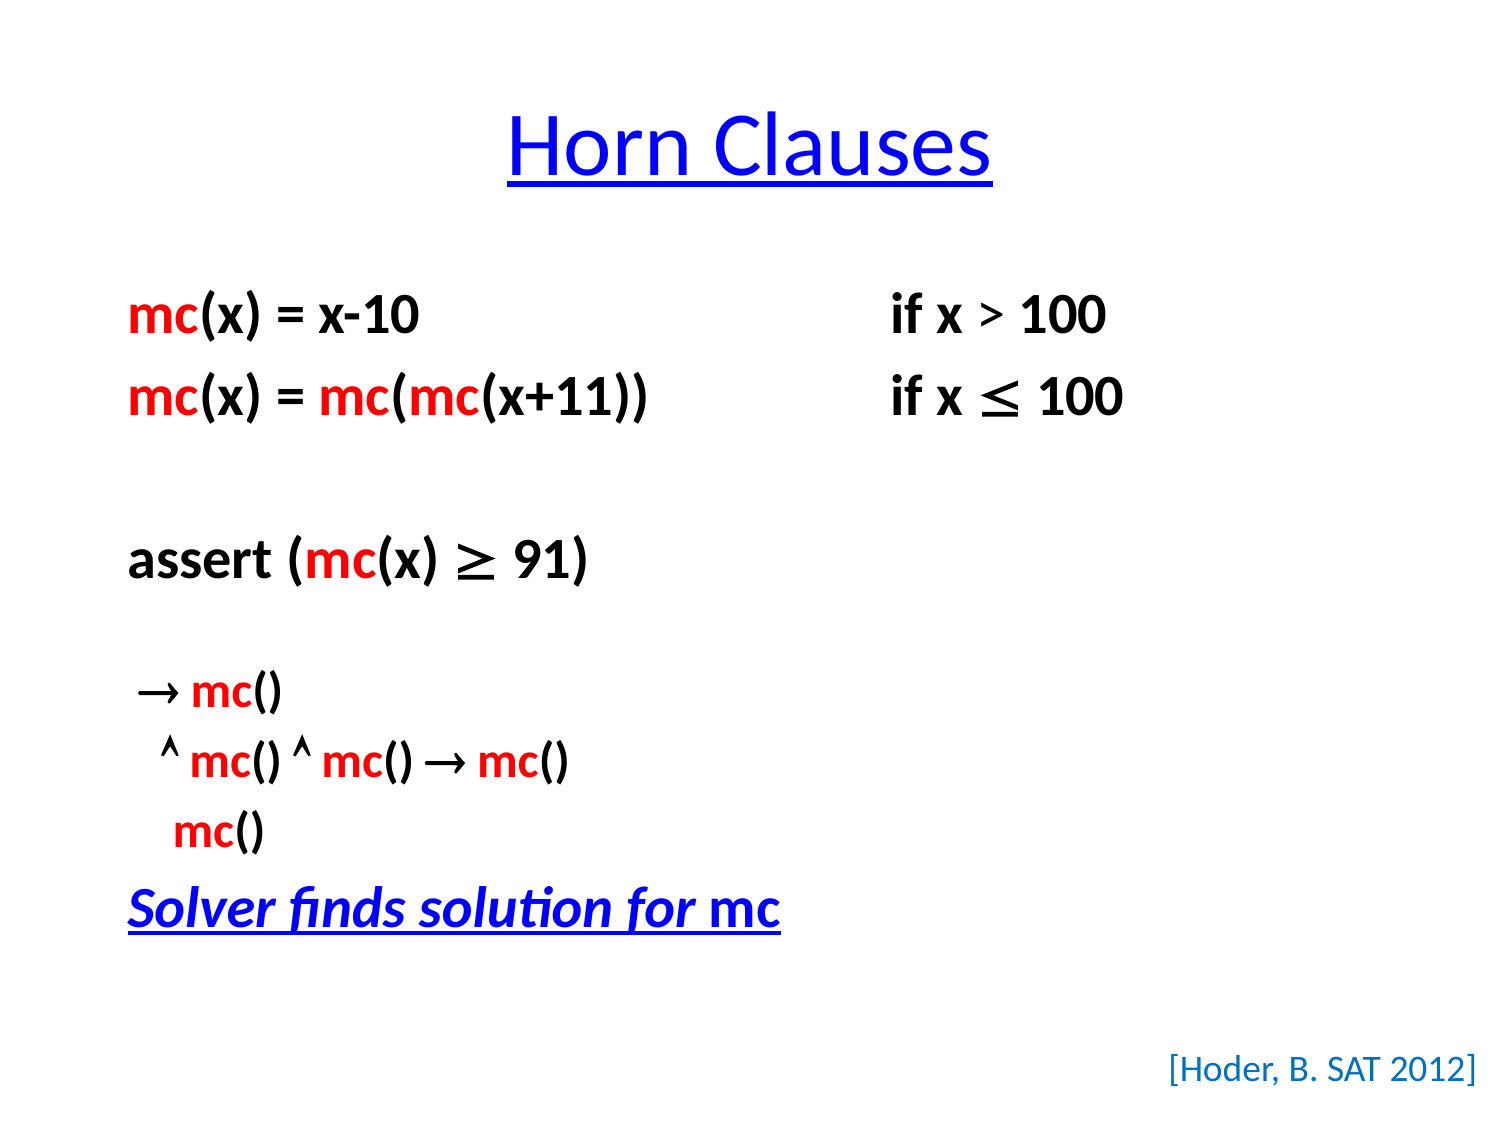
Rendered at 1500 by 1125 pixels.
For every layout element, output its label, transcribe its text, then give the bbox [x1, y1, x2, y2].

title Horn Clauses [75, 45, 1425, 233]
text_box [Hoder, B. SAT 2012] [1153, 1036, 1493, 1097]
list mc(x) = x-10 if x > 100 mc(x) = mc(mc(x+11)) if x  100 assert (mc(x)  91) [112, 268, 1330, 600]
